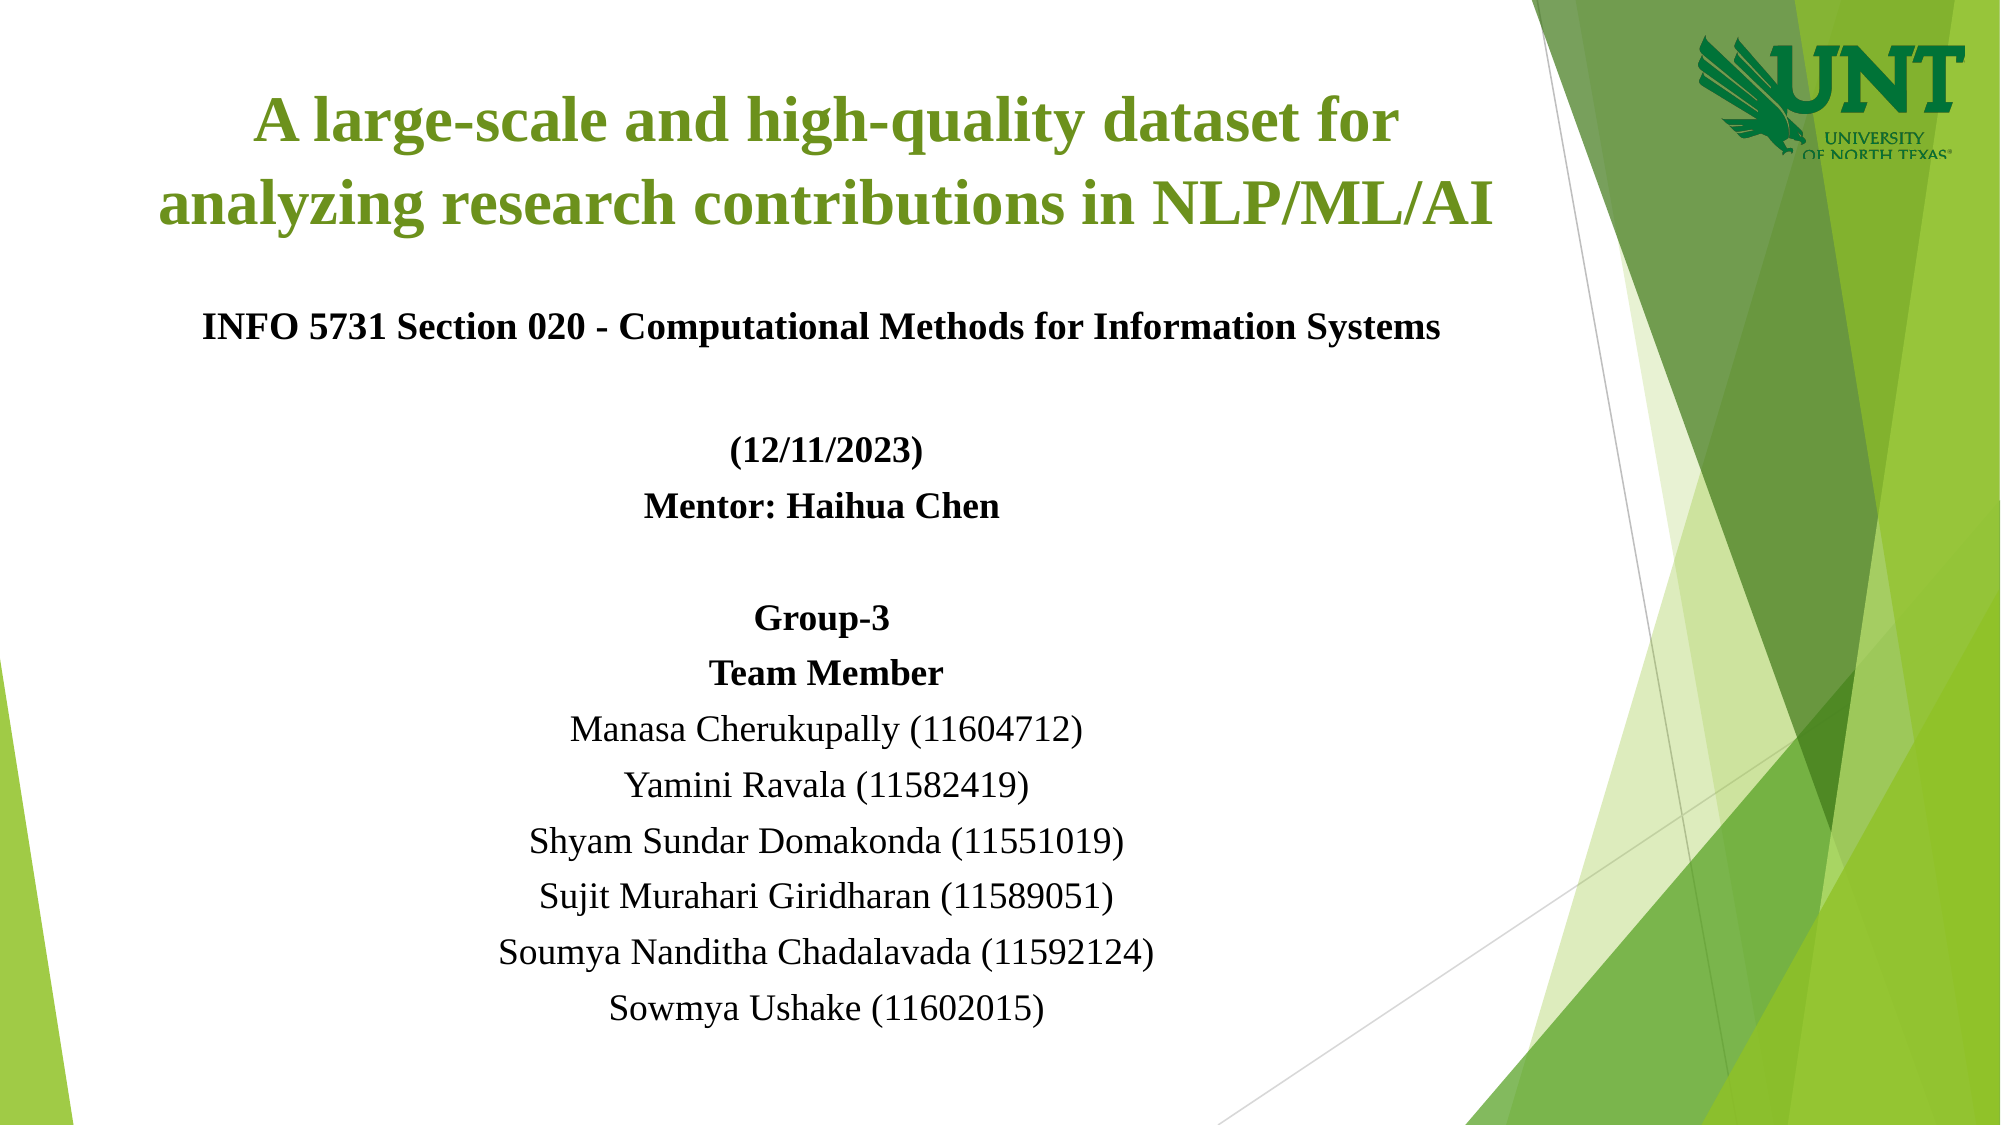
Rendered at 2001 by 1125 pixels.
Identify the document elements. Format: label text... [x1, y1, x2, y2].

list A large-scale and high-quality dataset for analyzing research contributions in NLP/ML/AI INFO 5731 Section 020 - Computational Methods for Information Systems [101, 63, 1553, 358]
picture [1698, 35, 1965, 159]
list (12/11/2023) Mentor: Haihua Chen Group-3 Team Member Manasa Cherukupally (11604712) Yamini Ravala (11582419) Shyam Sundar Domakonda (11551019) Sujit Murahari Giridharan (11589051) Soumya Nanditha Chadalavada (11592124) Sowmya Ushake (11602015) [115, 357, 1538, 1040]
